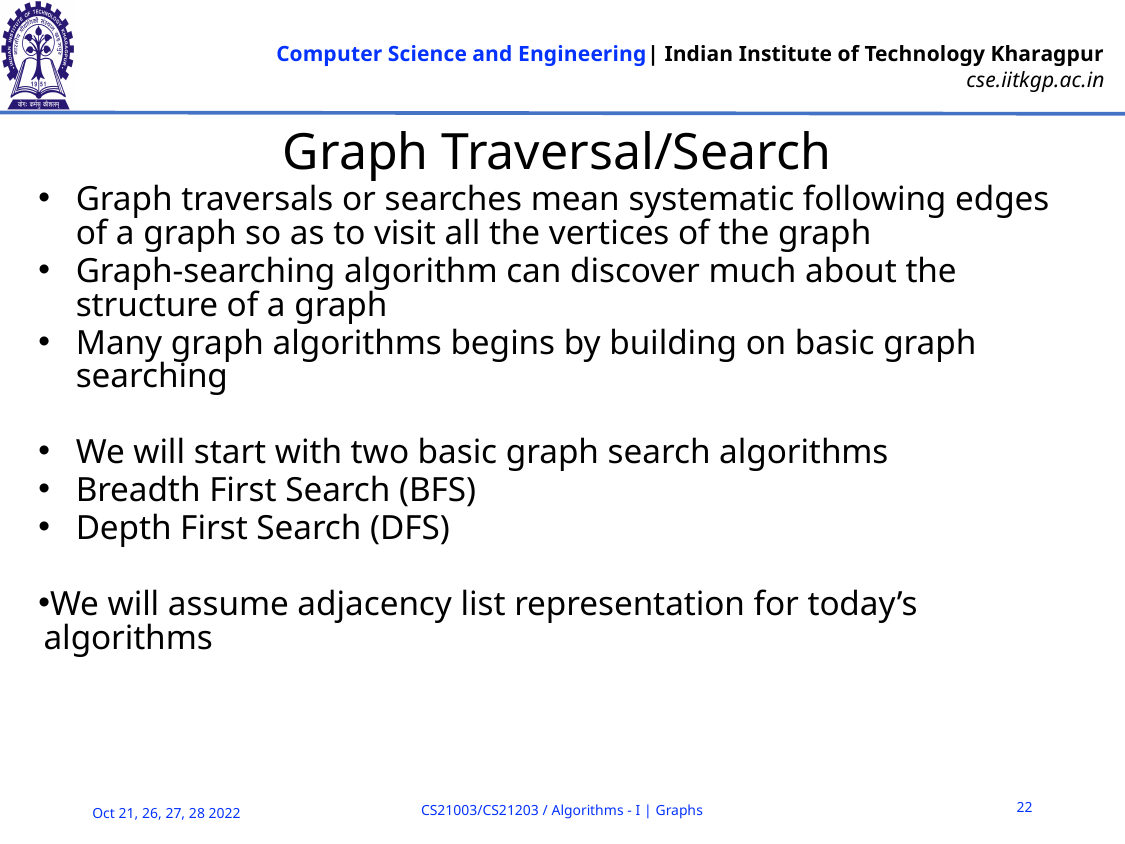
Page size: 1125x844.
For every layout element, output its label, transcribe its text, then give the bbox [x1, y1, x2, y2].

footer CS21003/CS21203 / Algorithms - I | Graphs [185, 787, 940, 833]
slide_number 22 [992, 786, 1048, 831]
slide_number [77, 798, 274, 844]
picture [1, 1, 74, 110]
text_box Graph traversals or searches mean systematic following edges of a graph so as to visit all the vertices of the graph Graph-searching algorithm can discover much about the structure of a graph Many graph algorithms begins by building on basic graph searching We will start with two basic graph search algorithms Breadth First Search (BFS) Depth First Search (DFS) We will assume adjacency list representation for today’s algorithms [23, 176, 1100, 786]
title Graph Traversal/Search [35, 78, 1078, 176]
